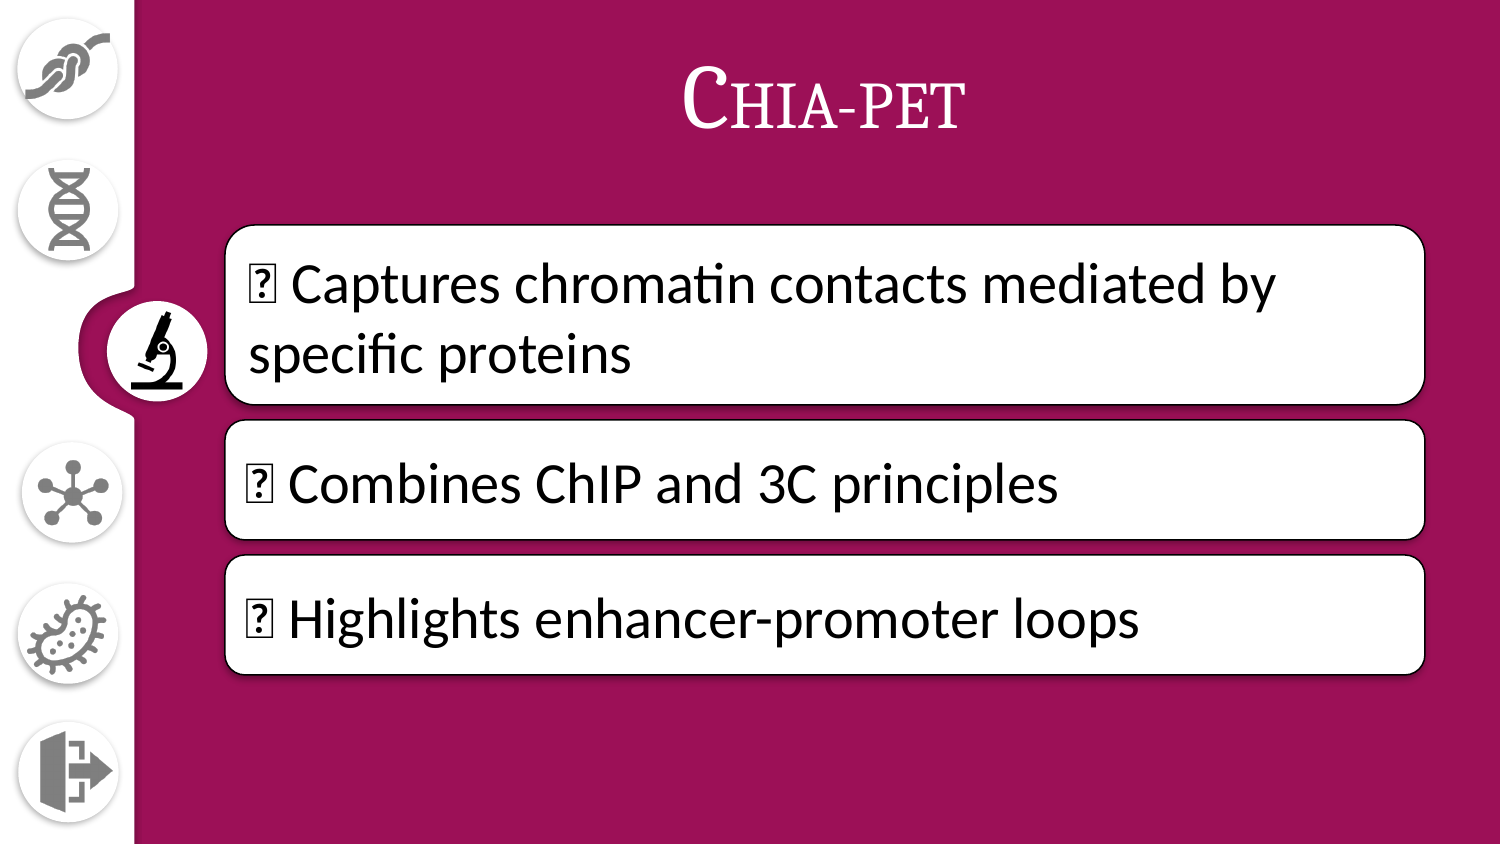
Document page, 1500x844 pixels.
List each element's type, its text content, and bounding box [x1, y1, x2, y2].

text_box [17, 18, 118, 120]
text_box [21, 441, 123, 543]
text_box 🧬 Captures chromatin contacts mediated by specific proteins [224, 224, 1426, 406]
text_box 🔗 Combines ChIP and 3C principles [224, 419, 1426, 541]
text_box [0, 0, 136, 844]
text_box 💡 Highlights enhancer-promoter loops [224, 554, 1426, 676]
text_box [17, 721, 121, 823]
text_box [106, 300, 208, 402]
text_box CHIA-PET [667, 29, 983, 155]
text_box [17, 159, 119, 261]
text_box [17, 583, 119, 684]
